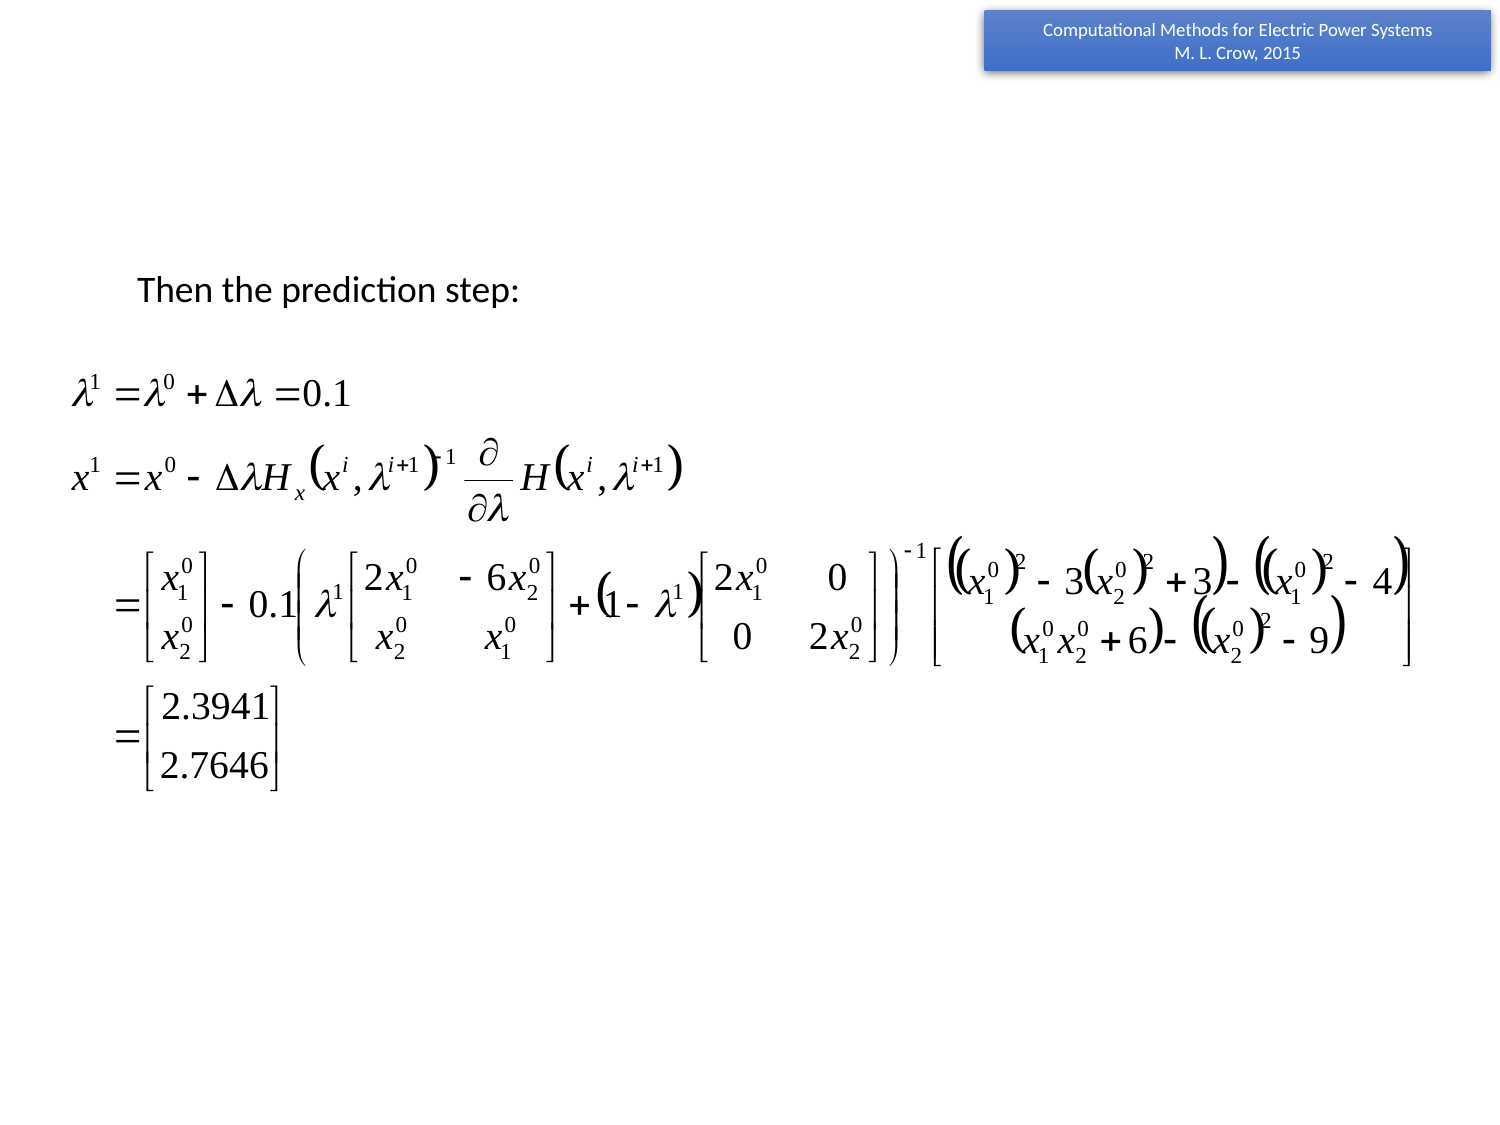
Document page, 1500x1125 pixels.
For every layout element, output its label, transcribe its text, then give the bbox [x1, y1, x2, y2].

text_box Then the prediction step: [122, 257, 536, 318]
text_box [63, 362, 1426, 801]
